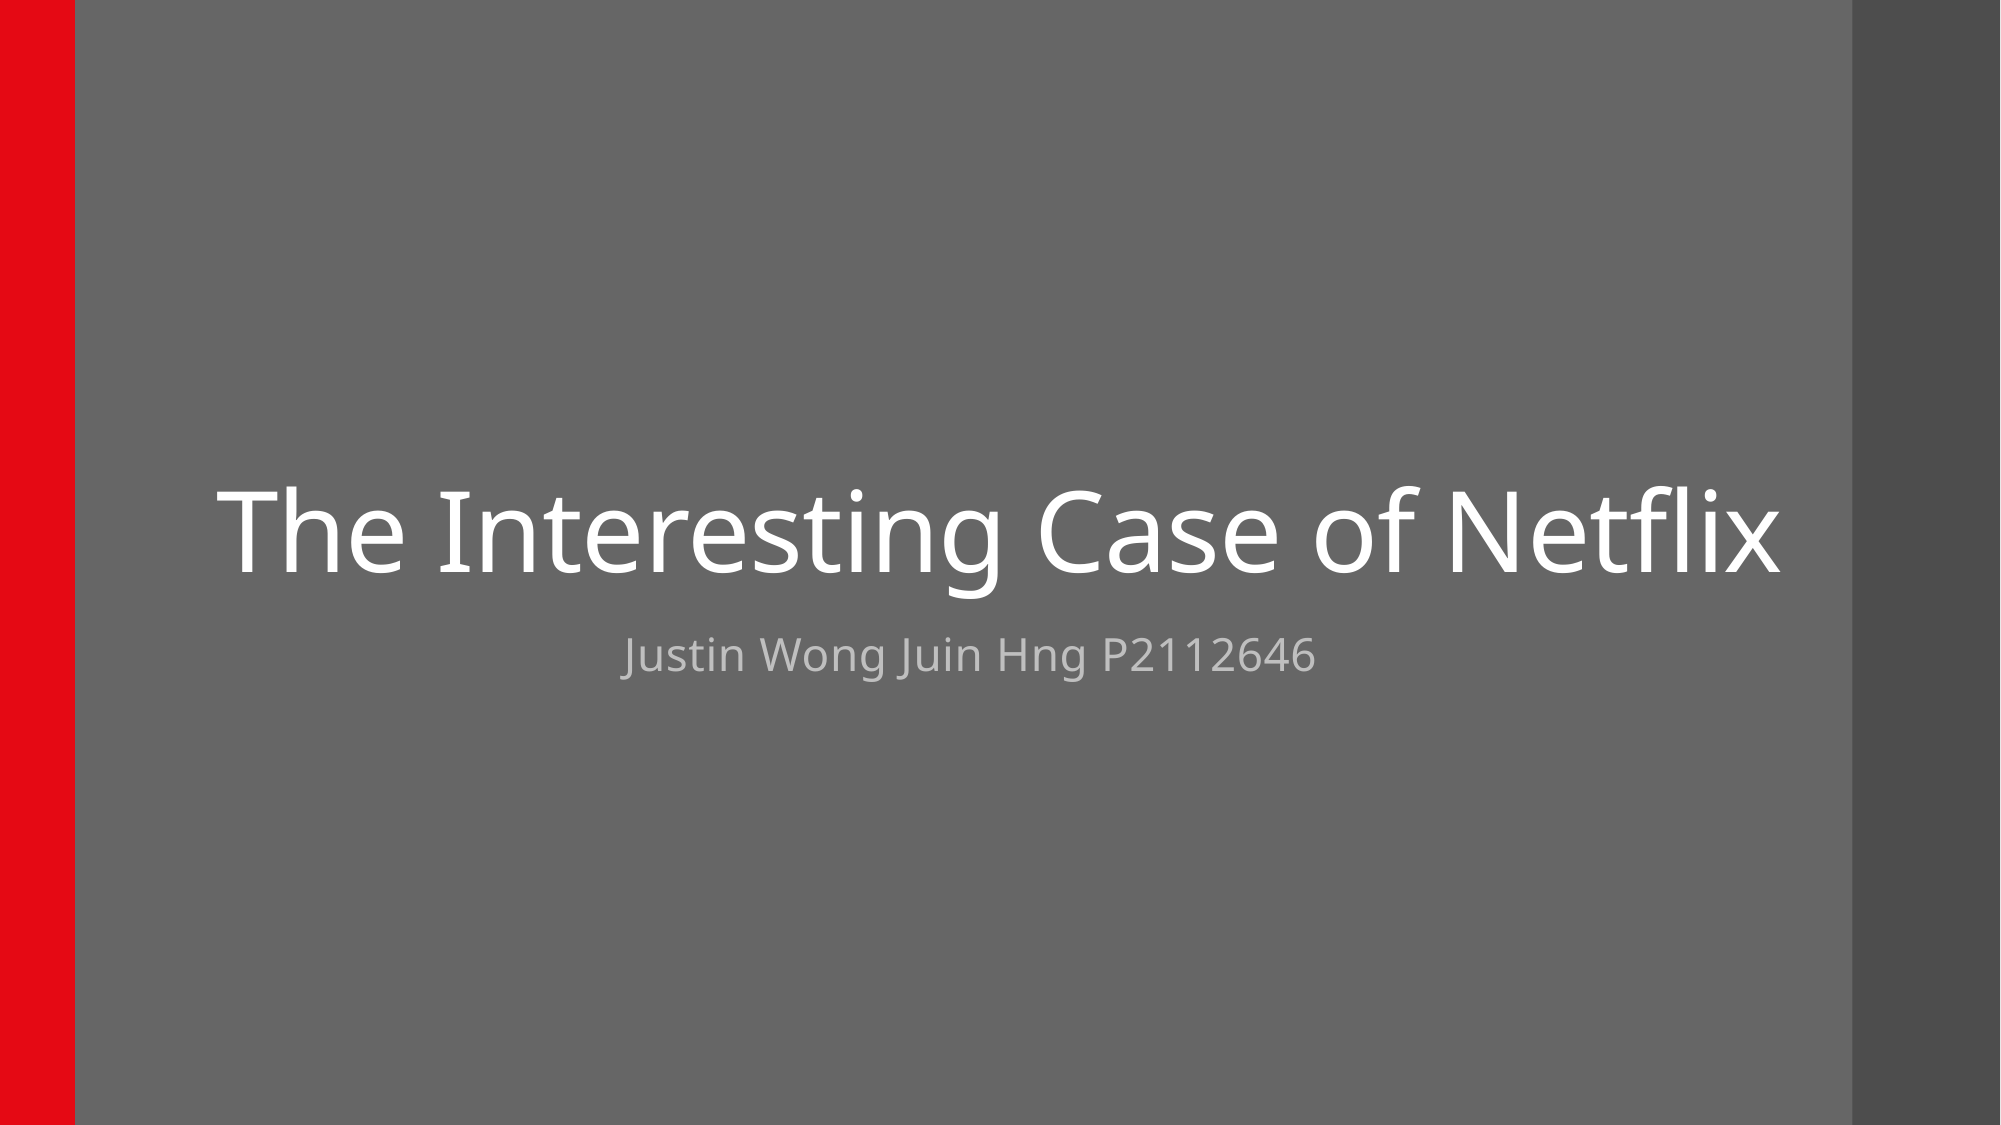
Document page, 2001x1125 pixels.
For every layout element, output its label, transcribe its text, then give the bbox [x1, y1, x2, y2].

title The Interesting Case of Netflix [182, 411, 1818, 604]
subtitle Justin Wong Juin Hng P2112646 [198, 622, 1744, 900]
